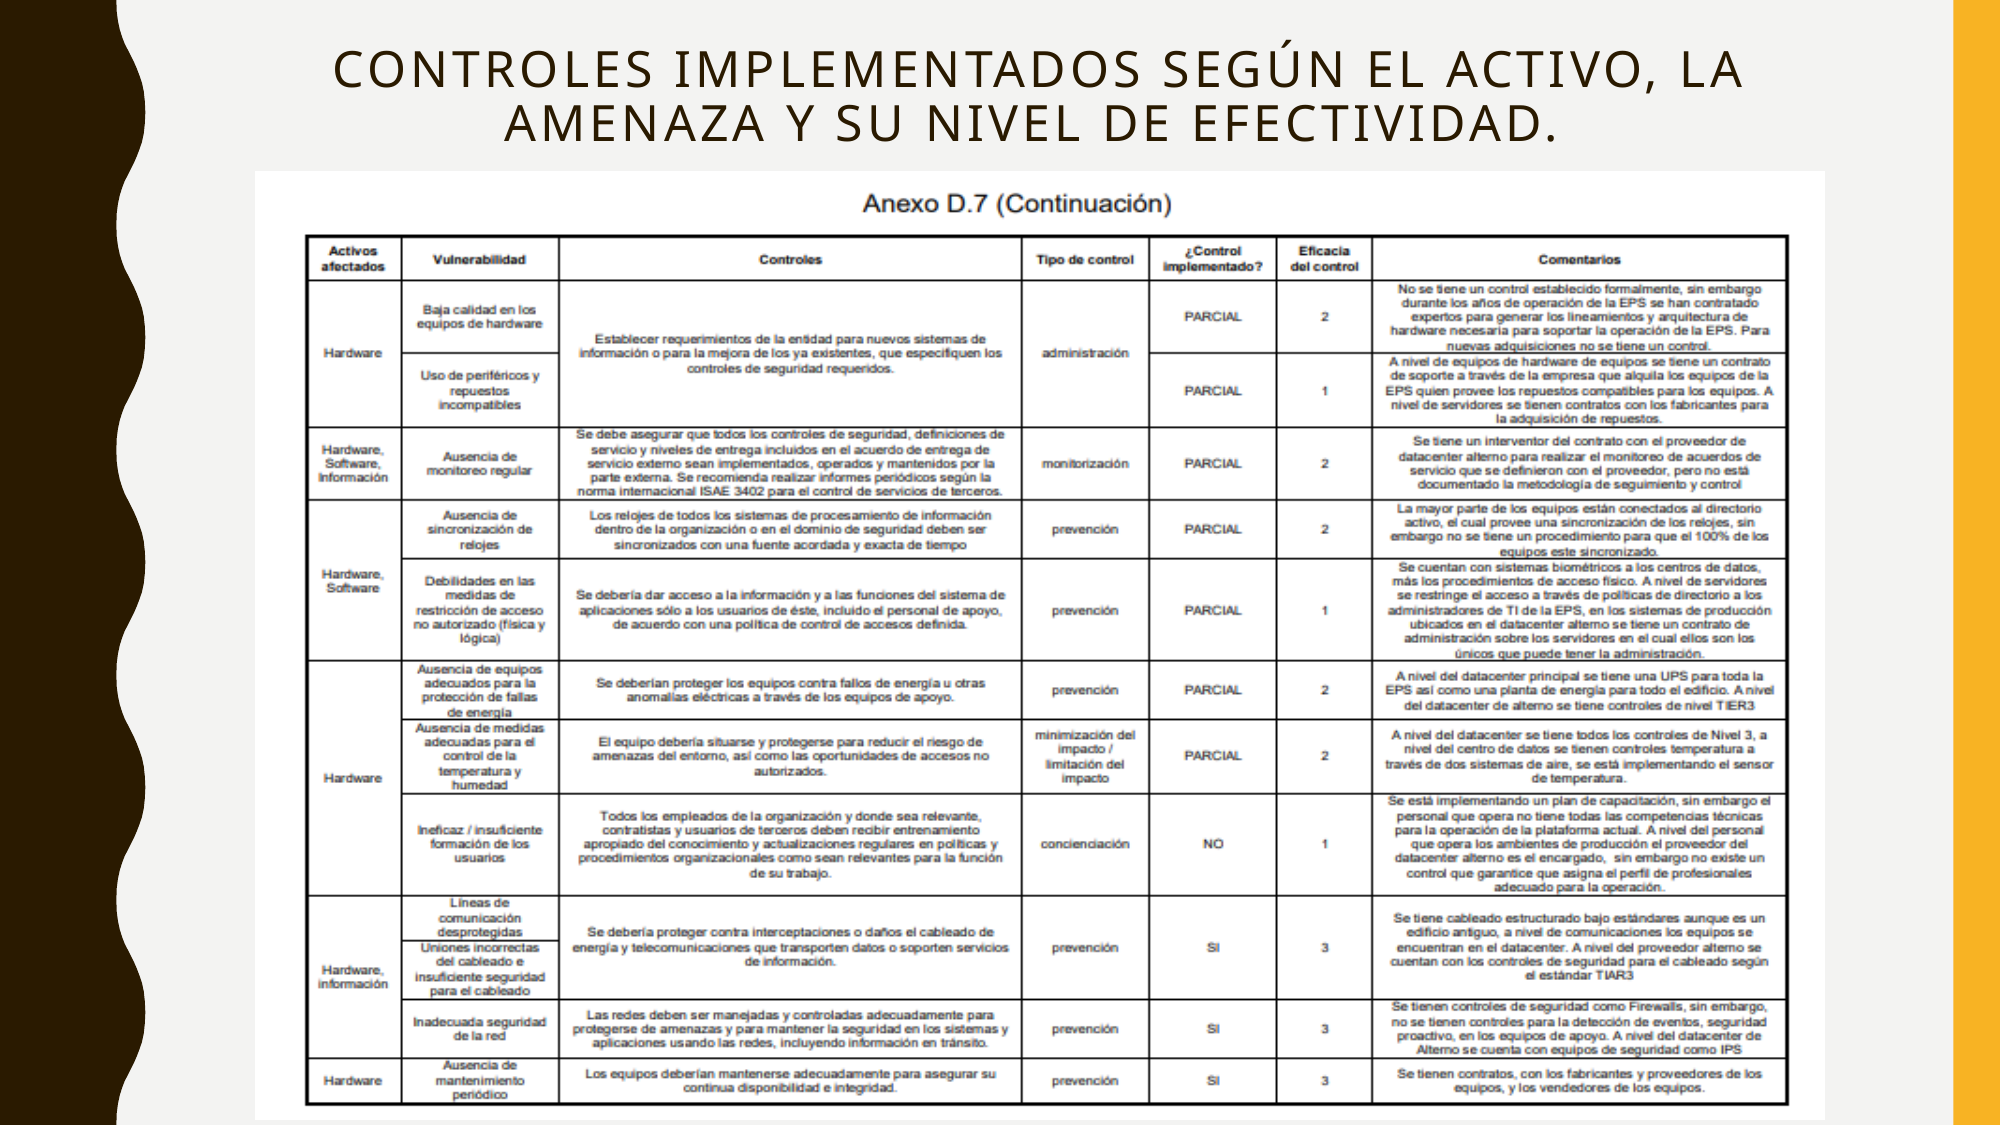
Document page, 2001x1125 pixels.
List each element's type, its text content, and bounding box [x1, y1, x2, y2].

picture [255, 171, 1825, 1120]
title Controles implementados según el activo, la amenaza y su nivel de efectividad. [205, 36, 1875, 210]
